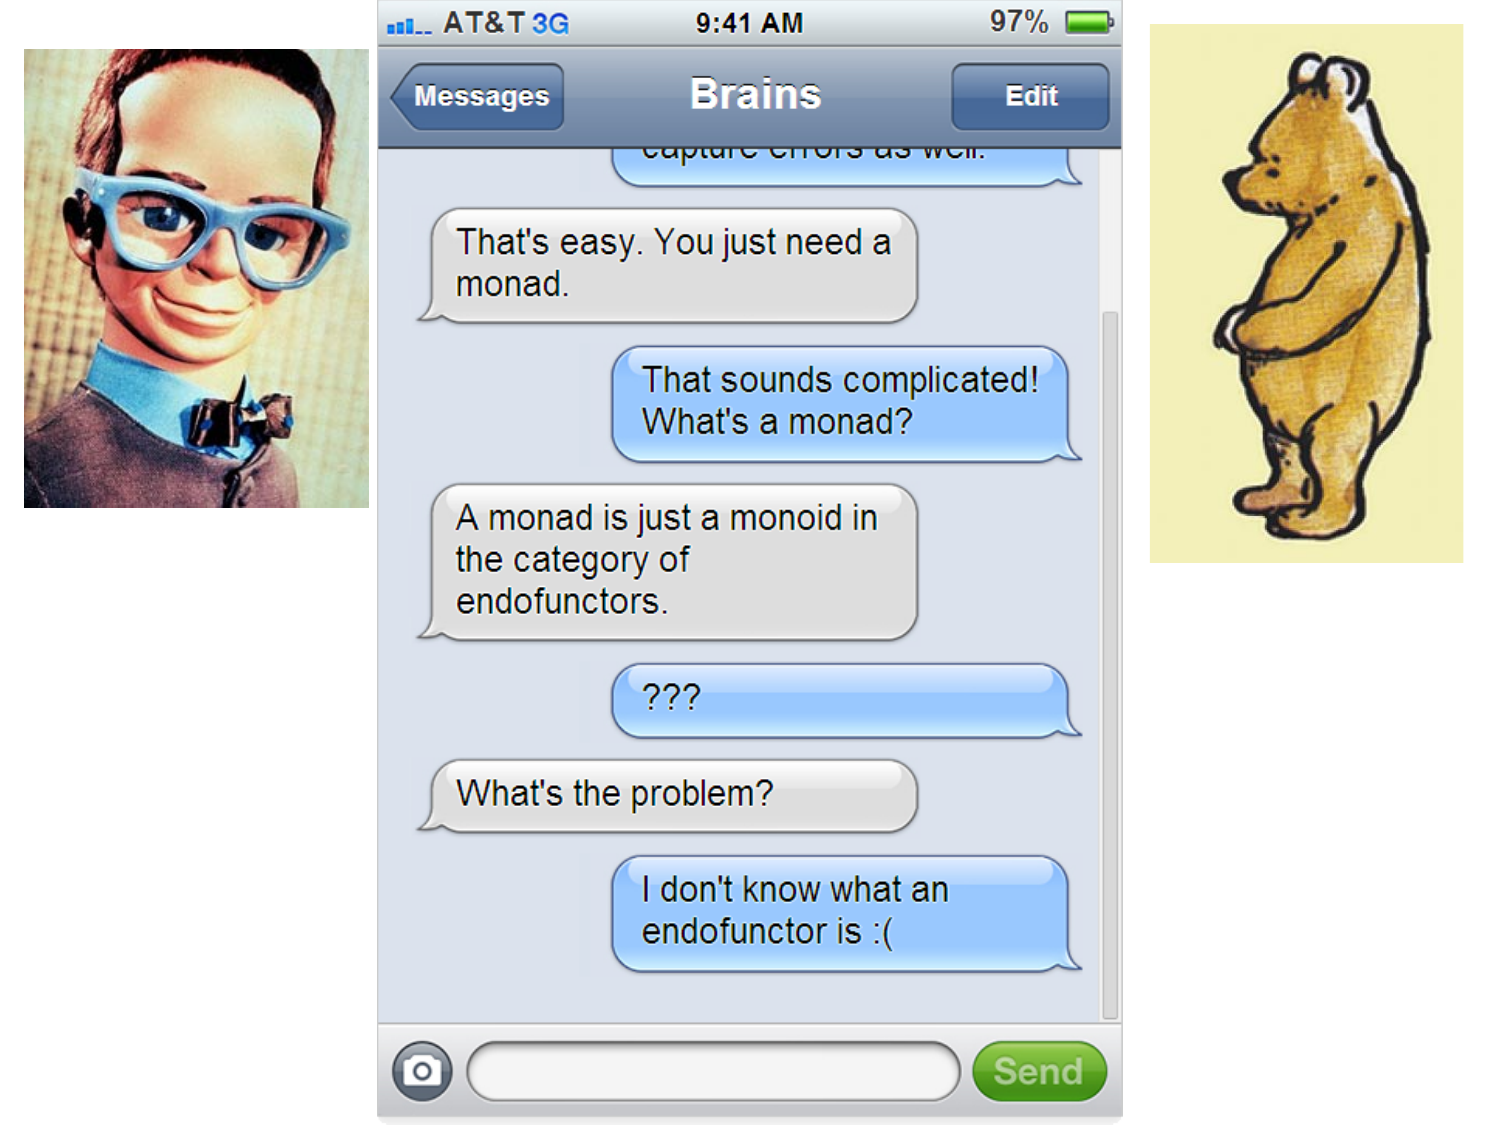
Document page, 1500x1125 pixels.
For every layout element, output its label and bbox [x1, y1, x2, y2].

picture [376, 0, 1124, 1125]
picture [1149, 24, 1464, 563]
picture [24, 49, 369, 508]
